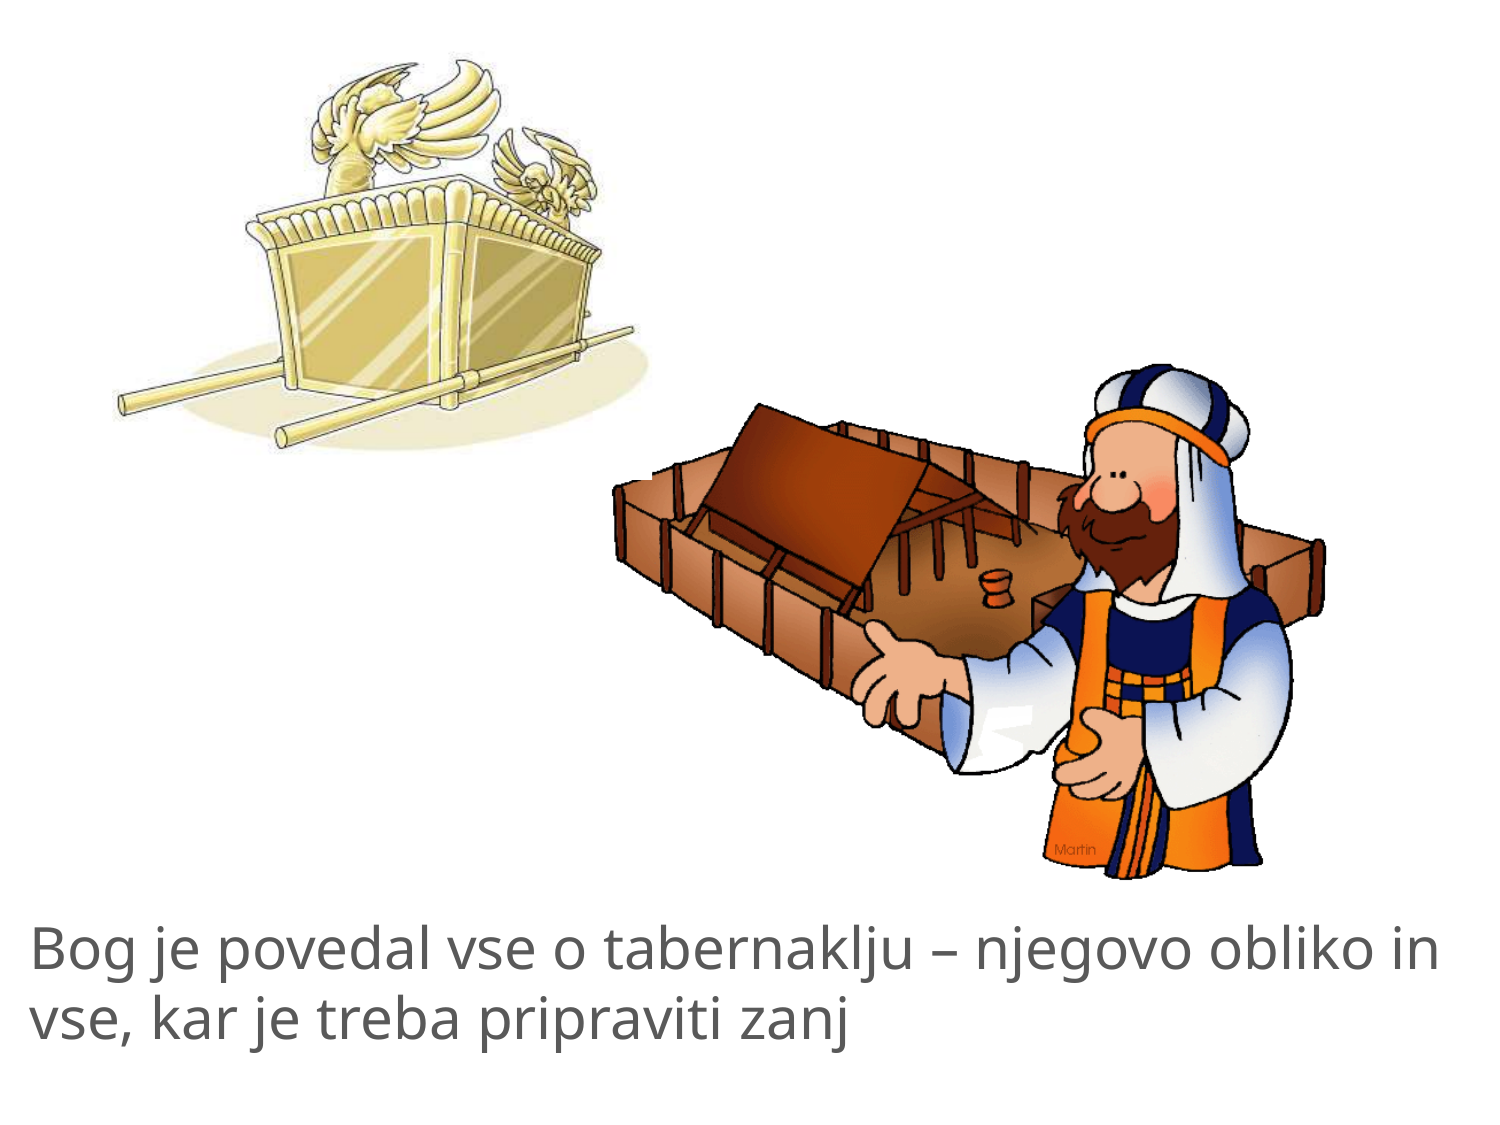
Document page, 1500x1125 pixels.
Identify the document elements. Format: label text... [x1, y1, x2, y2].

text_box Bog je povedal vse o tabernaklju – njegovo obliko in vse, kar je treba pripraviti zanj [14, 903, 1486, 1059]
picture [111, 18, 1340, 895]
